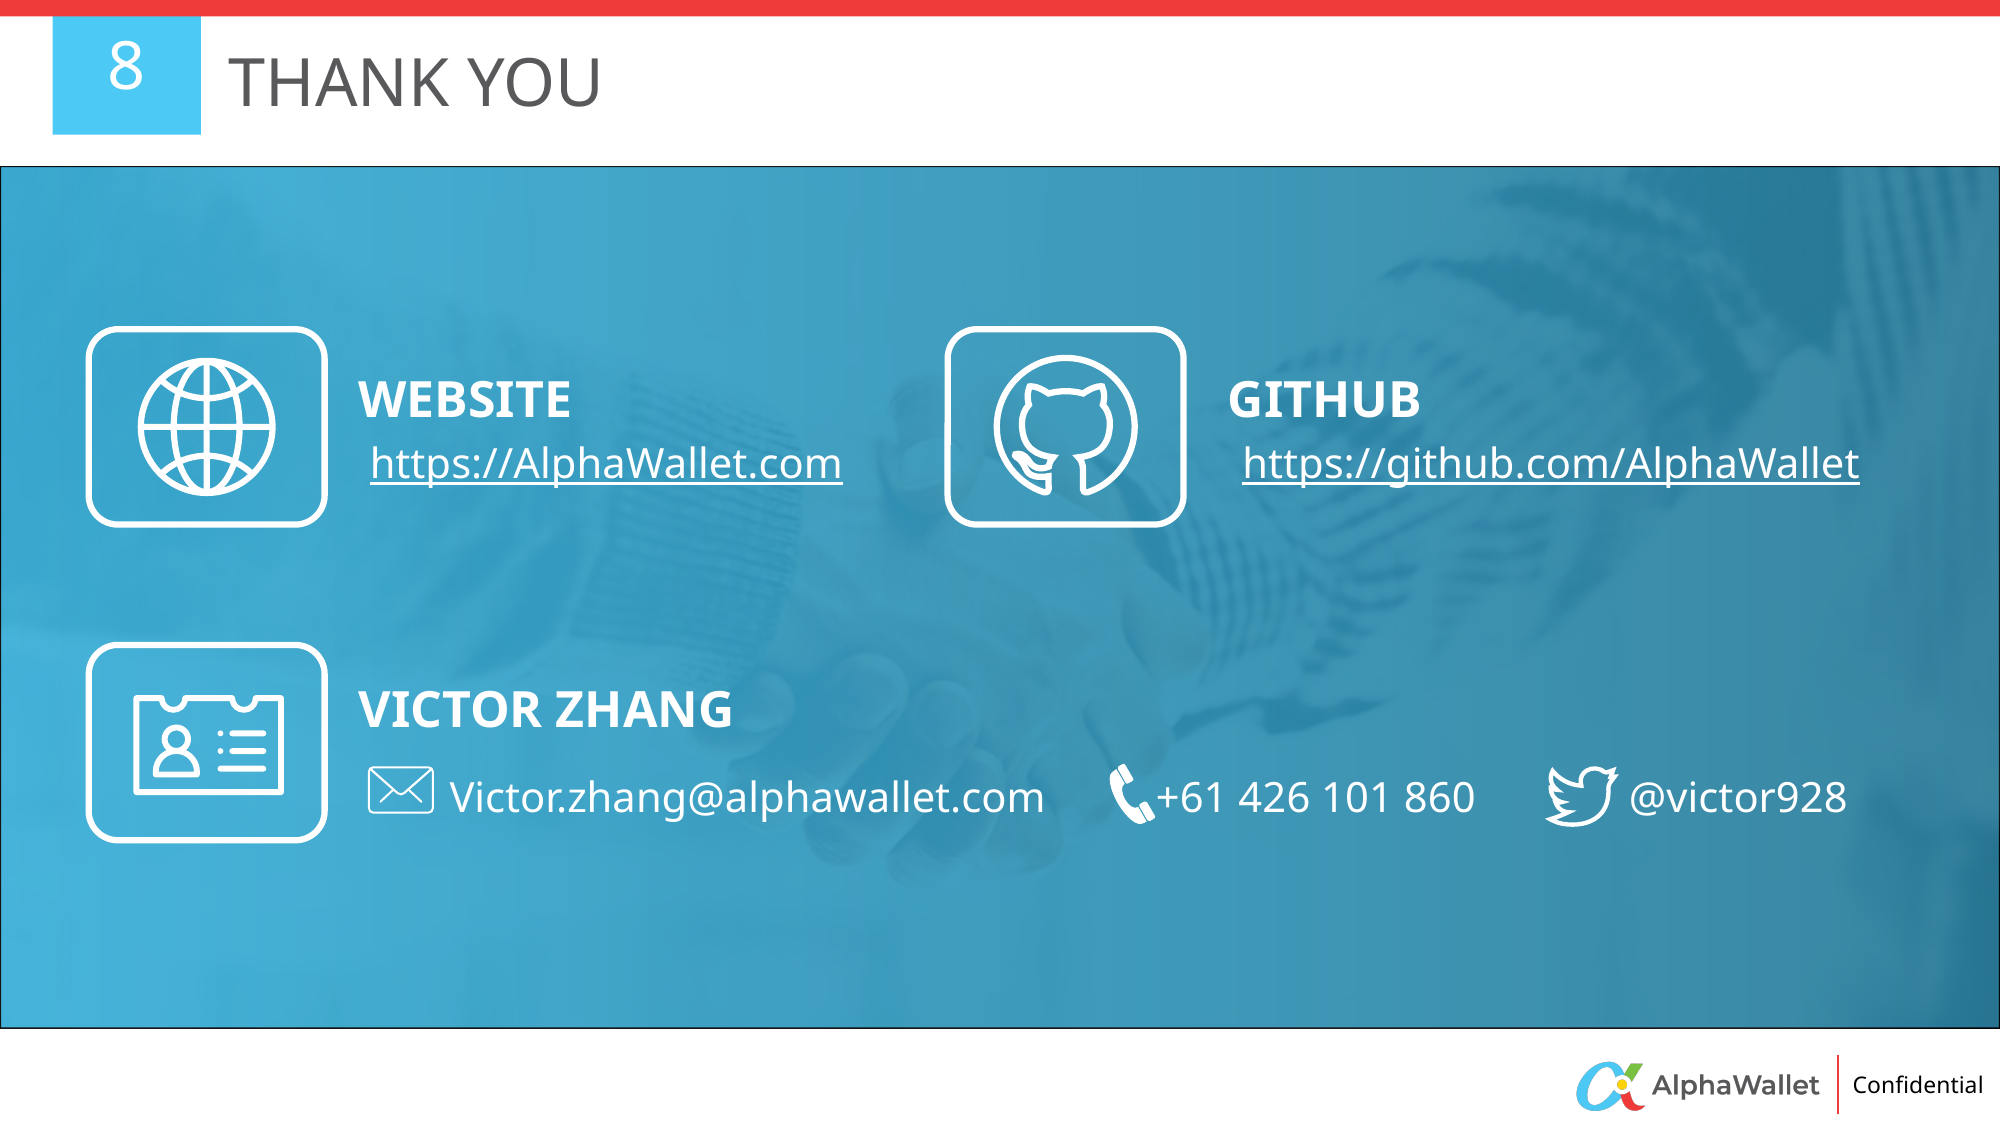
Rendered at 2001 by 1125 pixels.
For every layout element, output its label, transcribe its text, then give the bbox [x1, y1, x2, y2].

picture [0, 165, 2000, 1029]
picture [1563, 1041, 1837, 1125]
title THANK YOU [213, 17, 944, 152]
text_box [88, 329, 870, 525]
slide_number 8 [44, 7, 210, 129]
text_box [947, 329, 1890, 525]
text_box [88, 644, 1862, 841]
